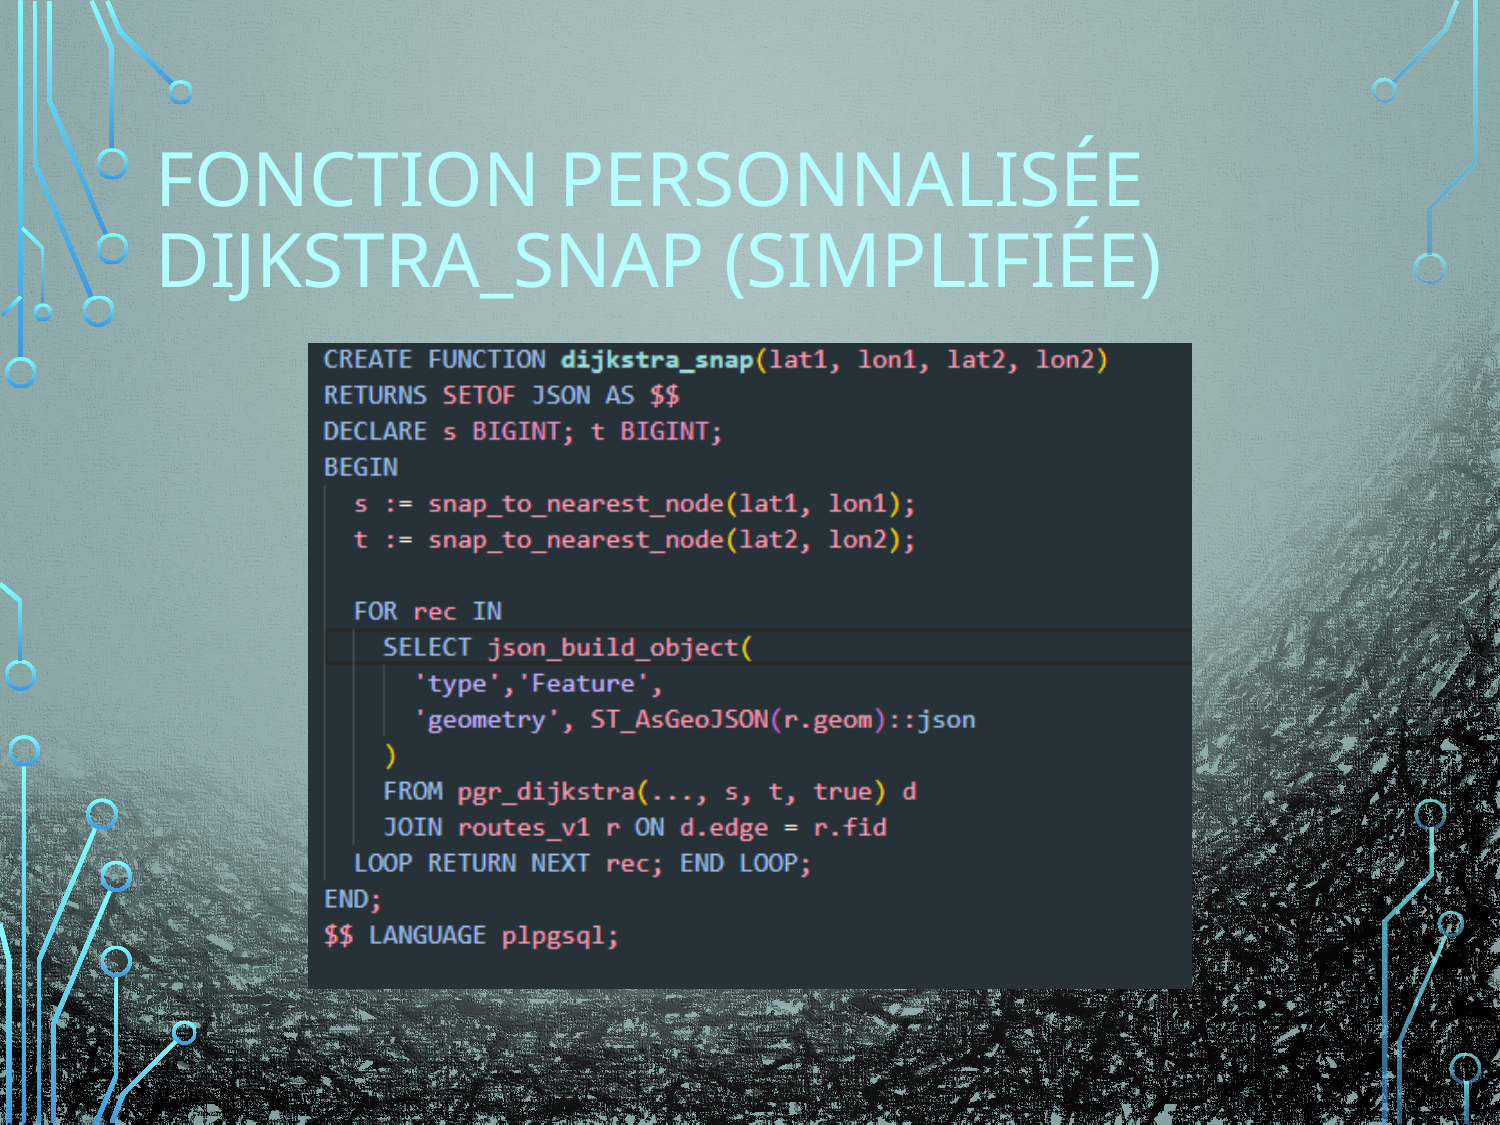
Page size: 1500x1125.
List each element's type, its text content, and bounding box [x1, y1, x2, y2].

title Fonction personnalisée dijkstra_snap (simplifiée) [140, 101, 1360, 344]
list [307, 343, 1192, 989]
